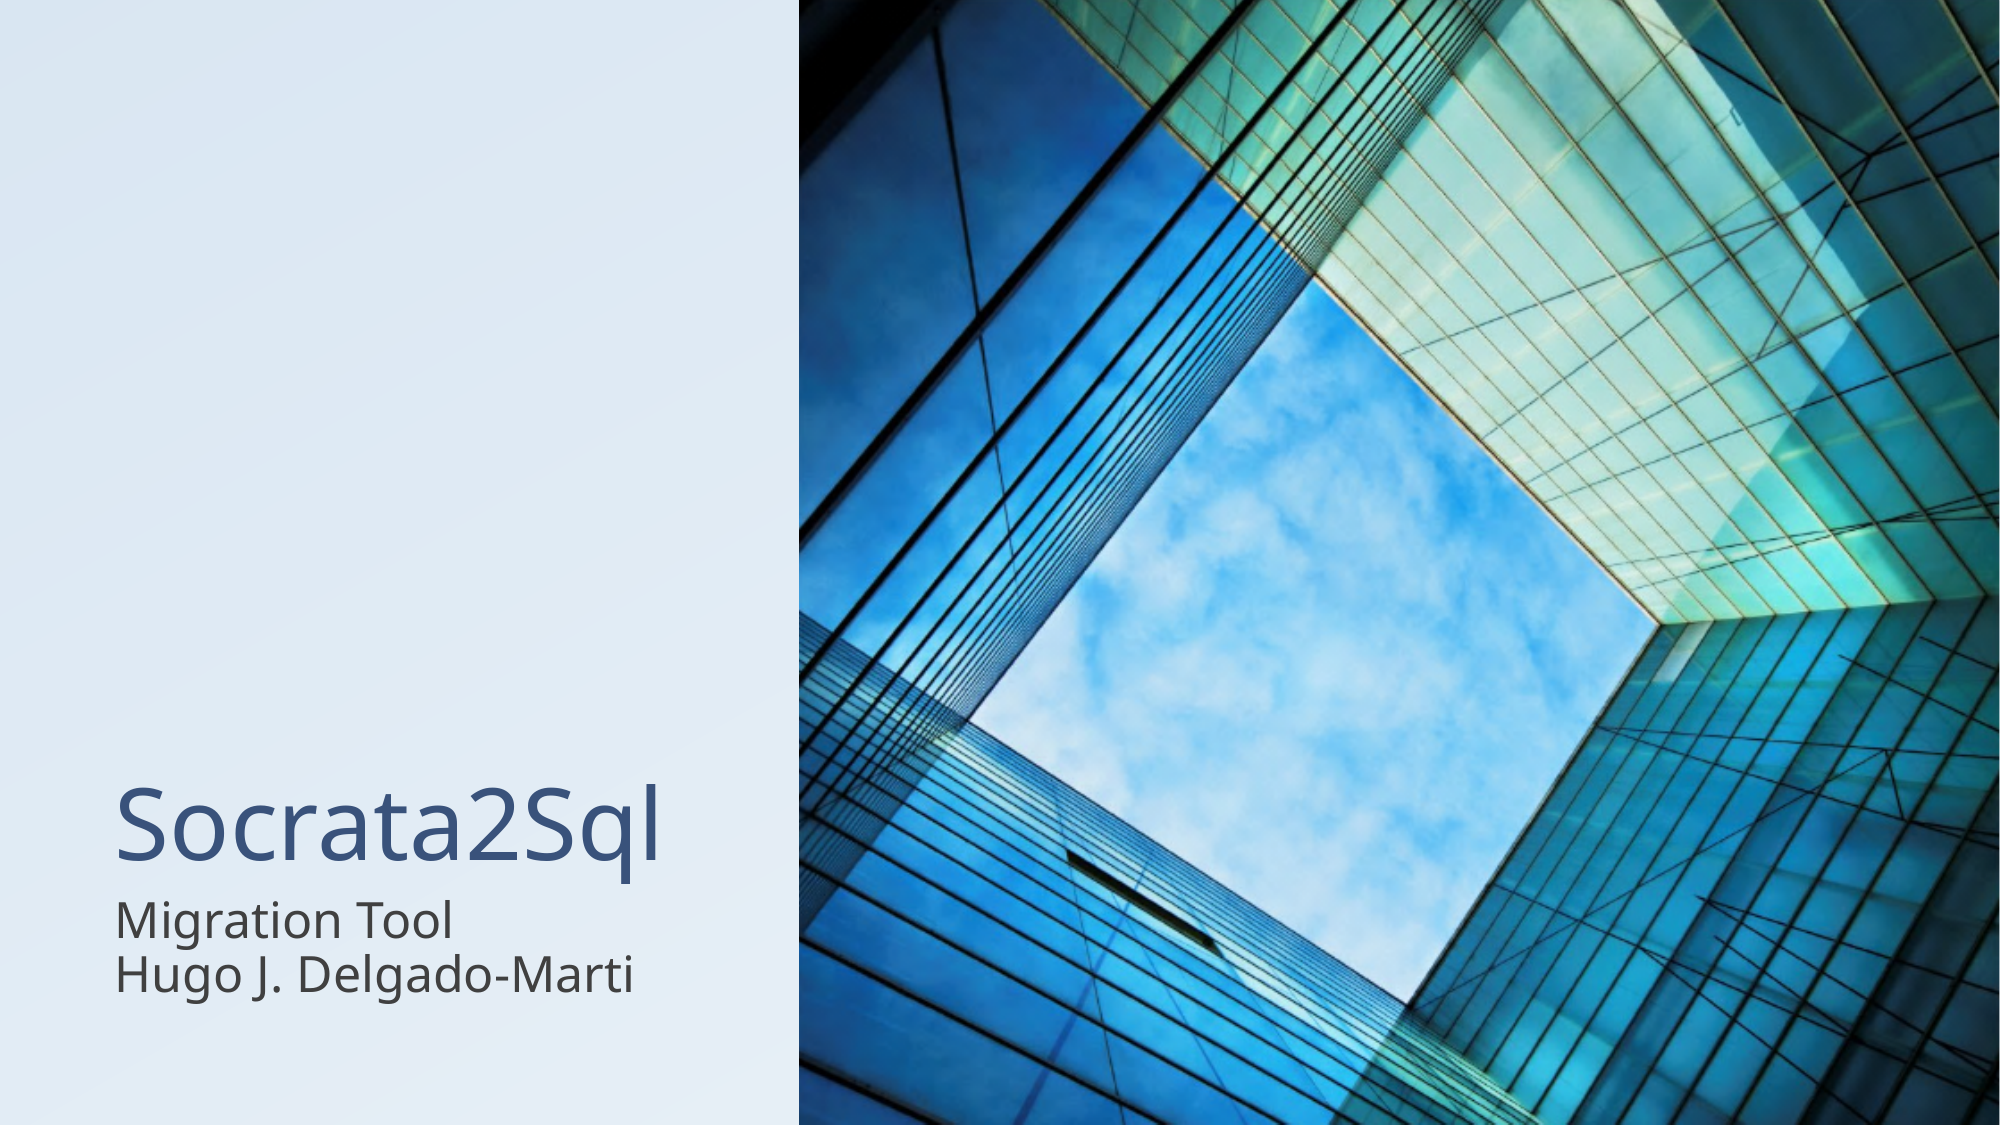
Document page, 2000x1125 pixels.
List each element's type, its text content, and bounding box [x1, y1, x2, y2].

subtitle Migration Tool Hugo J. Delgado-Marti [99, 887, 750, 1013]
title Socrata2Sql [99, 112, 750, 887]
picture [799, 0, 2000, 1125]
